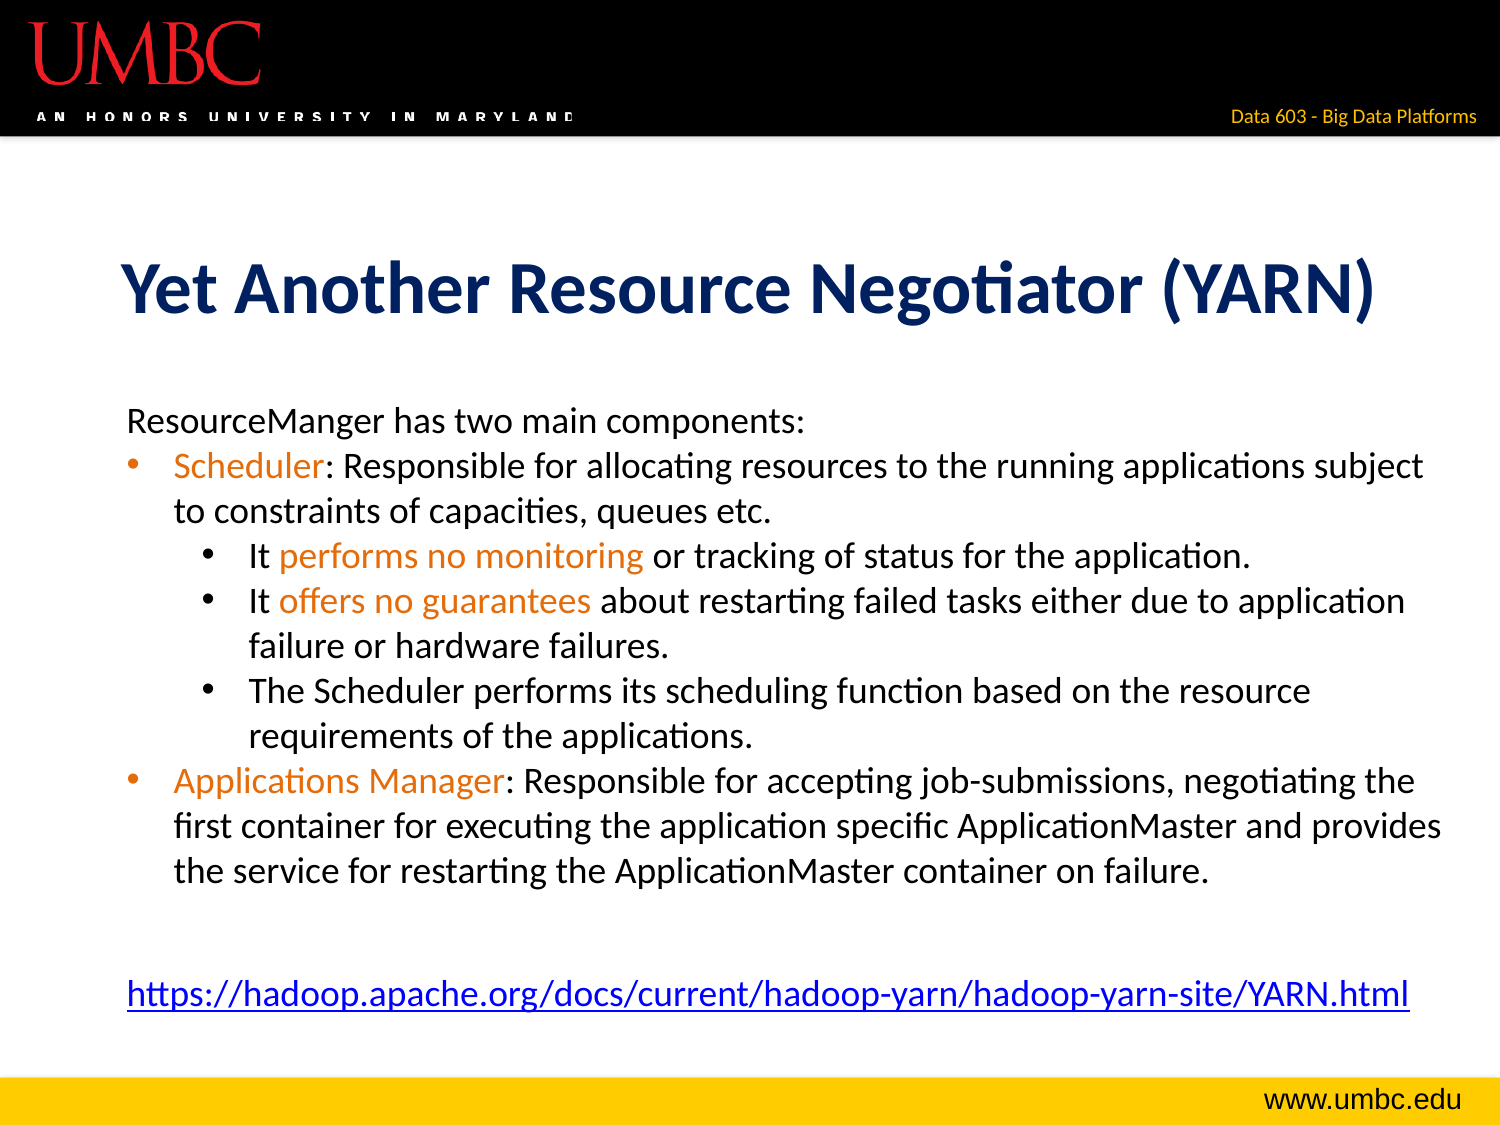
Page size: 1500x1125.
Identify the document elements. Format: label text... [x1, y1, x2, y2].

title Yet Another Resource Negotiator (YARN) [75, 190, 1425, 378]
text_box https://hadoop.apache.org/docs/current/hadoop-yarn/hadoop-yarn-site/YARN.html [111, 961, 1500, 1067]
text_box ResourceManger has two main components: Scheduler: Responsible for allocating resources to the running applications subject to constraints of capacities, queues etc. It performs no monitoring or tracking of status for the application. It offers no guarantees about restarting failed tasks either due to application failure or hardware failures. The Scheduler performs its scheduling function based on the resource requirements of the applications. Applications Manager: Responsible for accepting job-submissions, negotiating the first container for executing the application specific ApplicationMaster and provides the service for restarting the ApplicationMaster container on failure. [111, 388, 1460, 1034]
